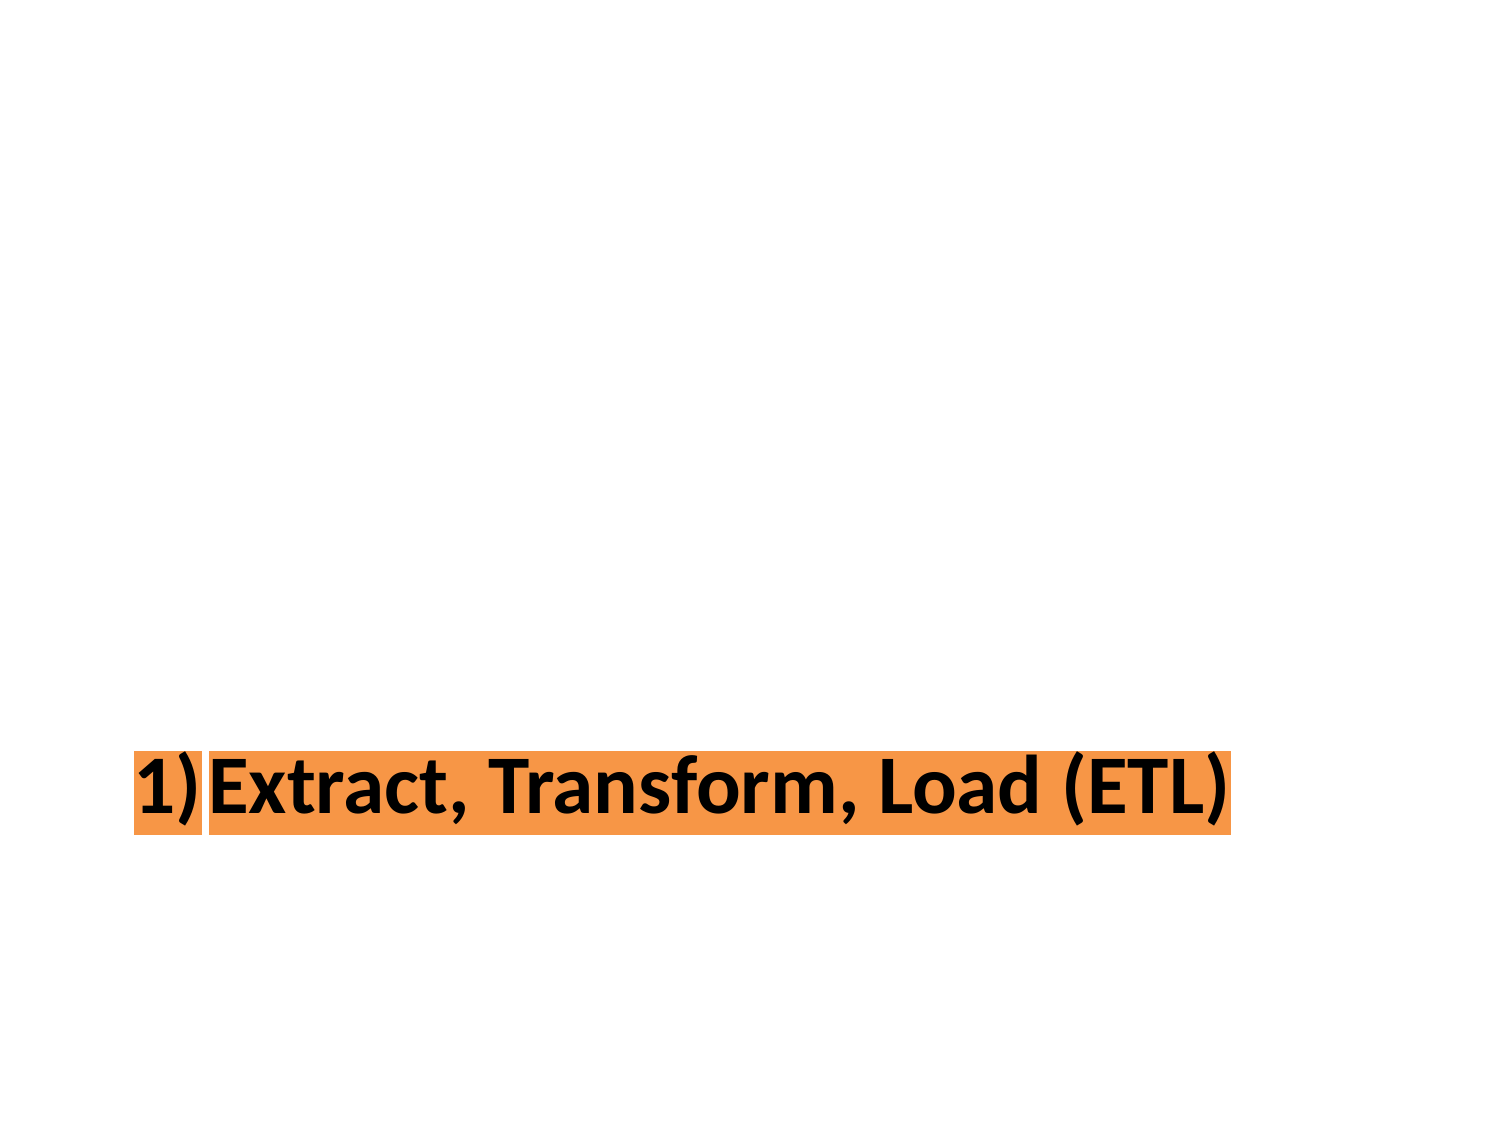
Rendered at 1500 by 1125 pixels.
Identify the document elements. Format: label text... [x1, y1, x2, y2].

title Extract, Transform, Load (ETL) [118, 722, 1394, 947]
